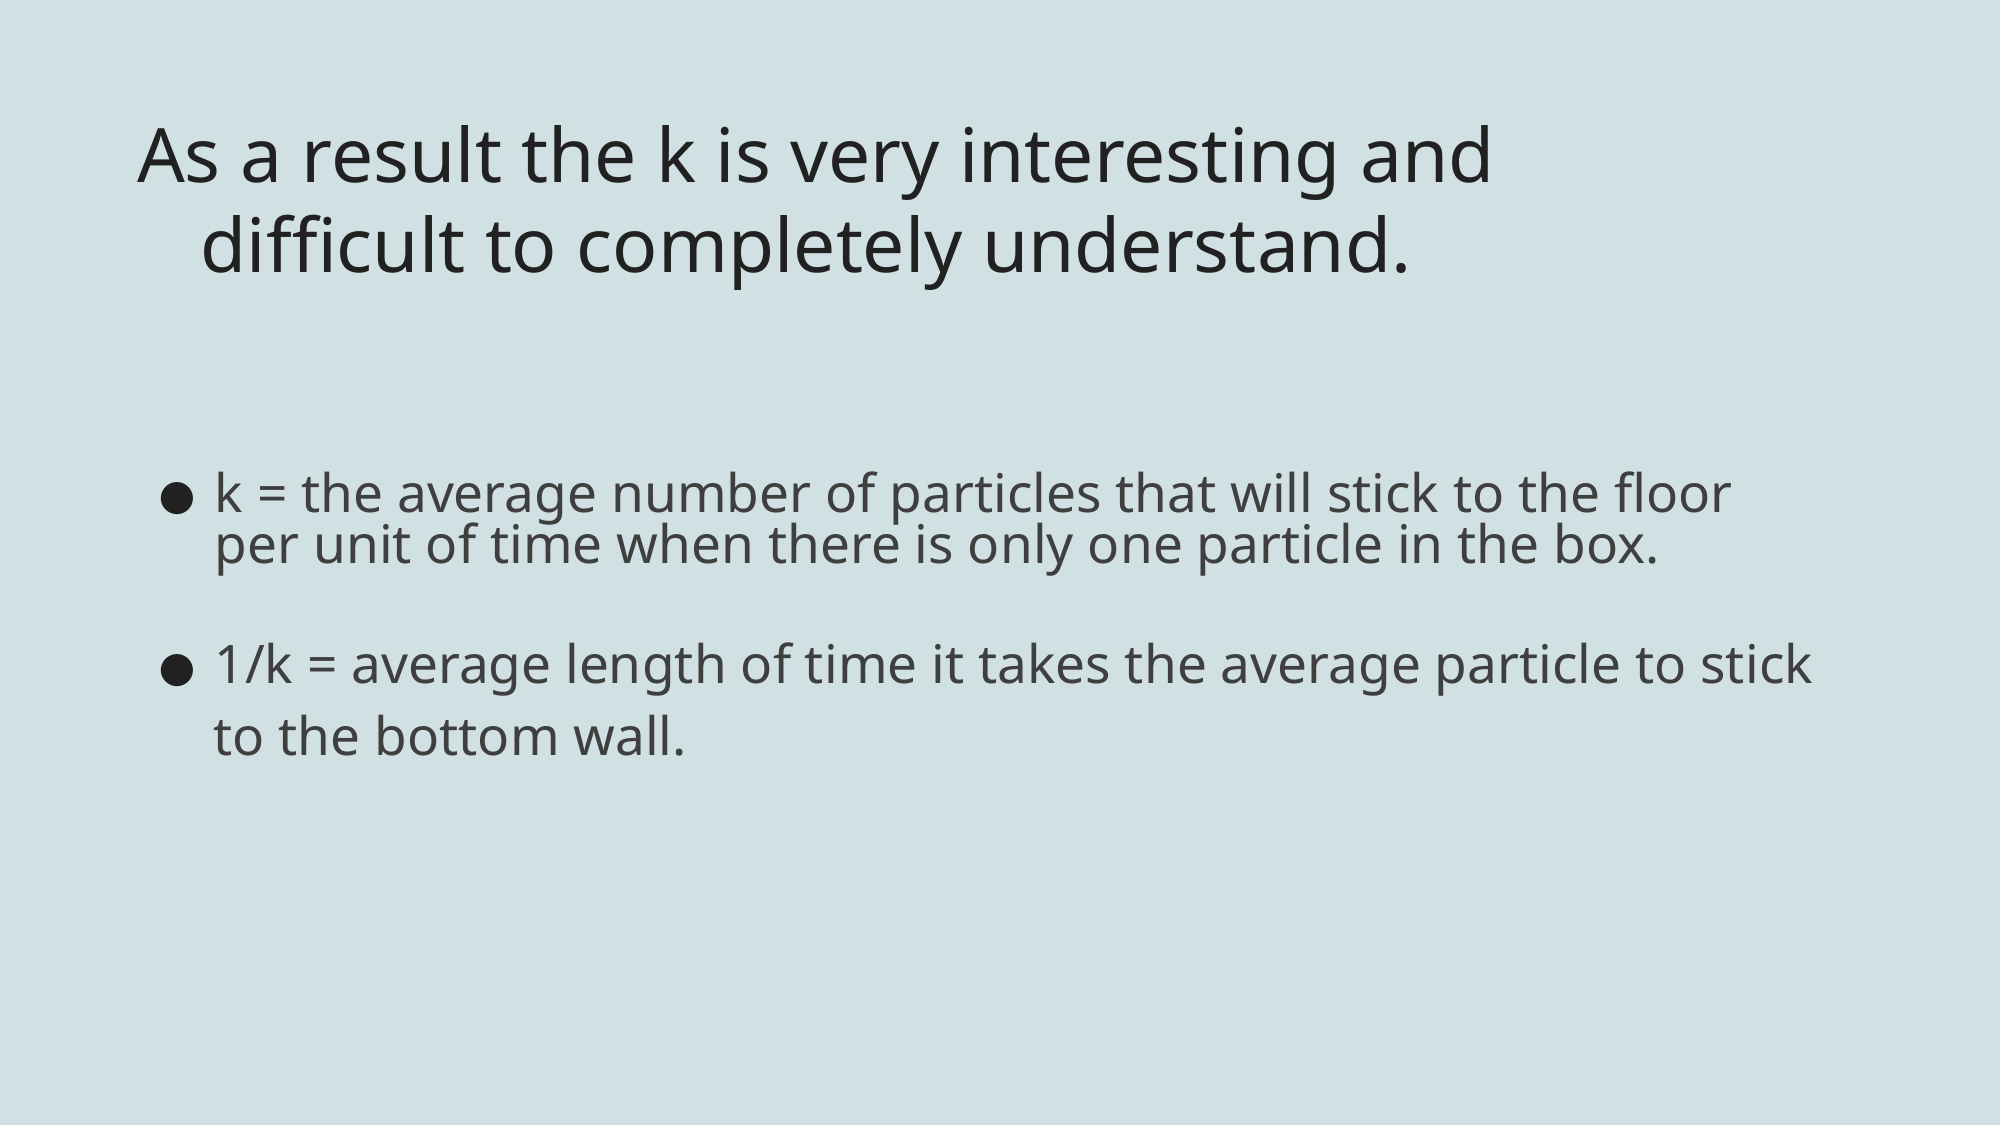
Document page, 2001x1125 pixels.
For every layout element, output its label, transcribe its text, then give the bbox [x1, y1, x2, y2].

title As a result the k is very interesting and difficult to completely understand. [111, 99, 1522, 317]
list k = the average number of particles that will stick to the floor per unit of time when there is only one particle in the box. 1/k = average length of time it takes the average particle to stick to the bottom wall. [143, 264, 1853, 1125]
